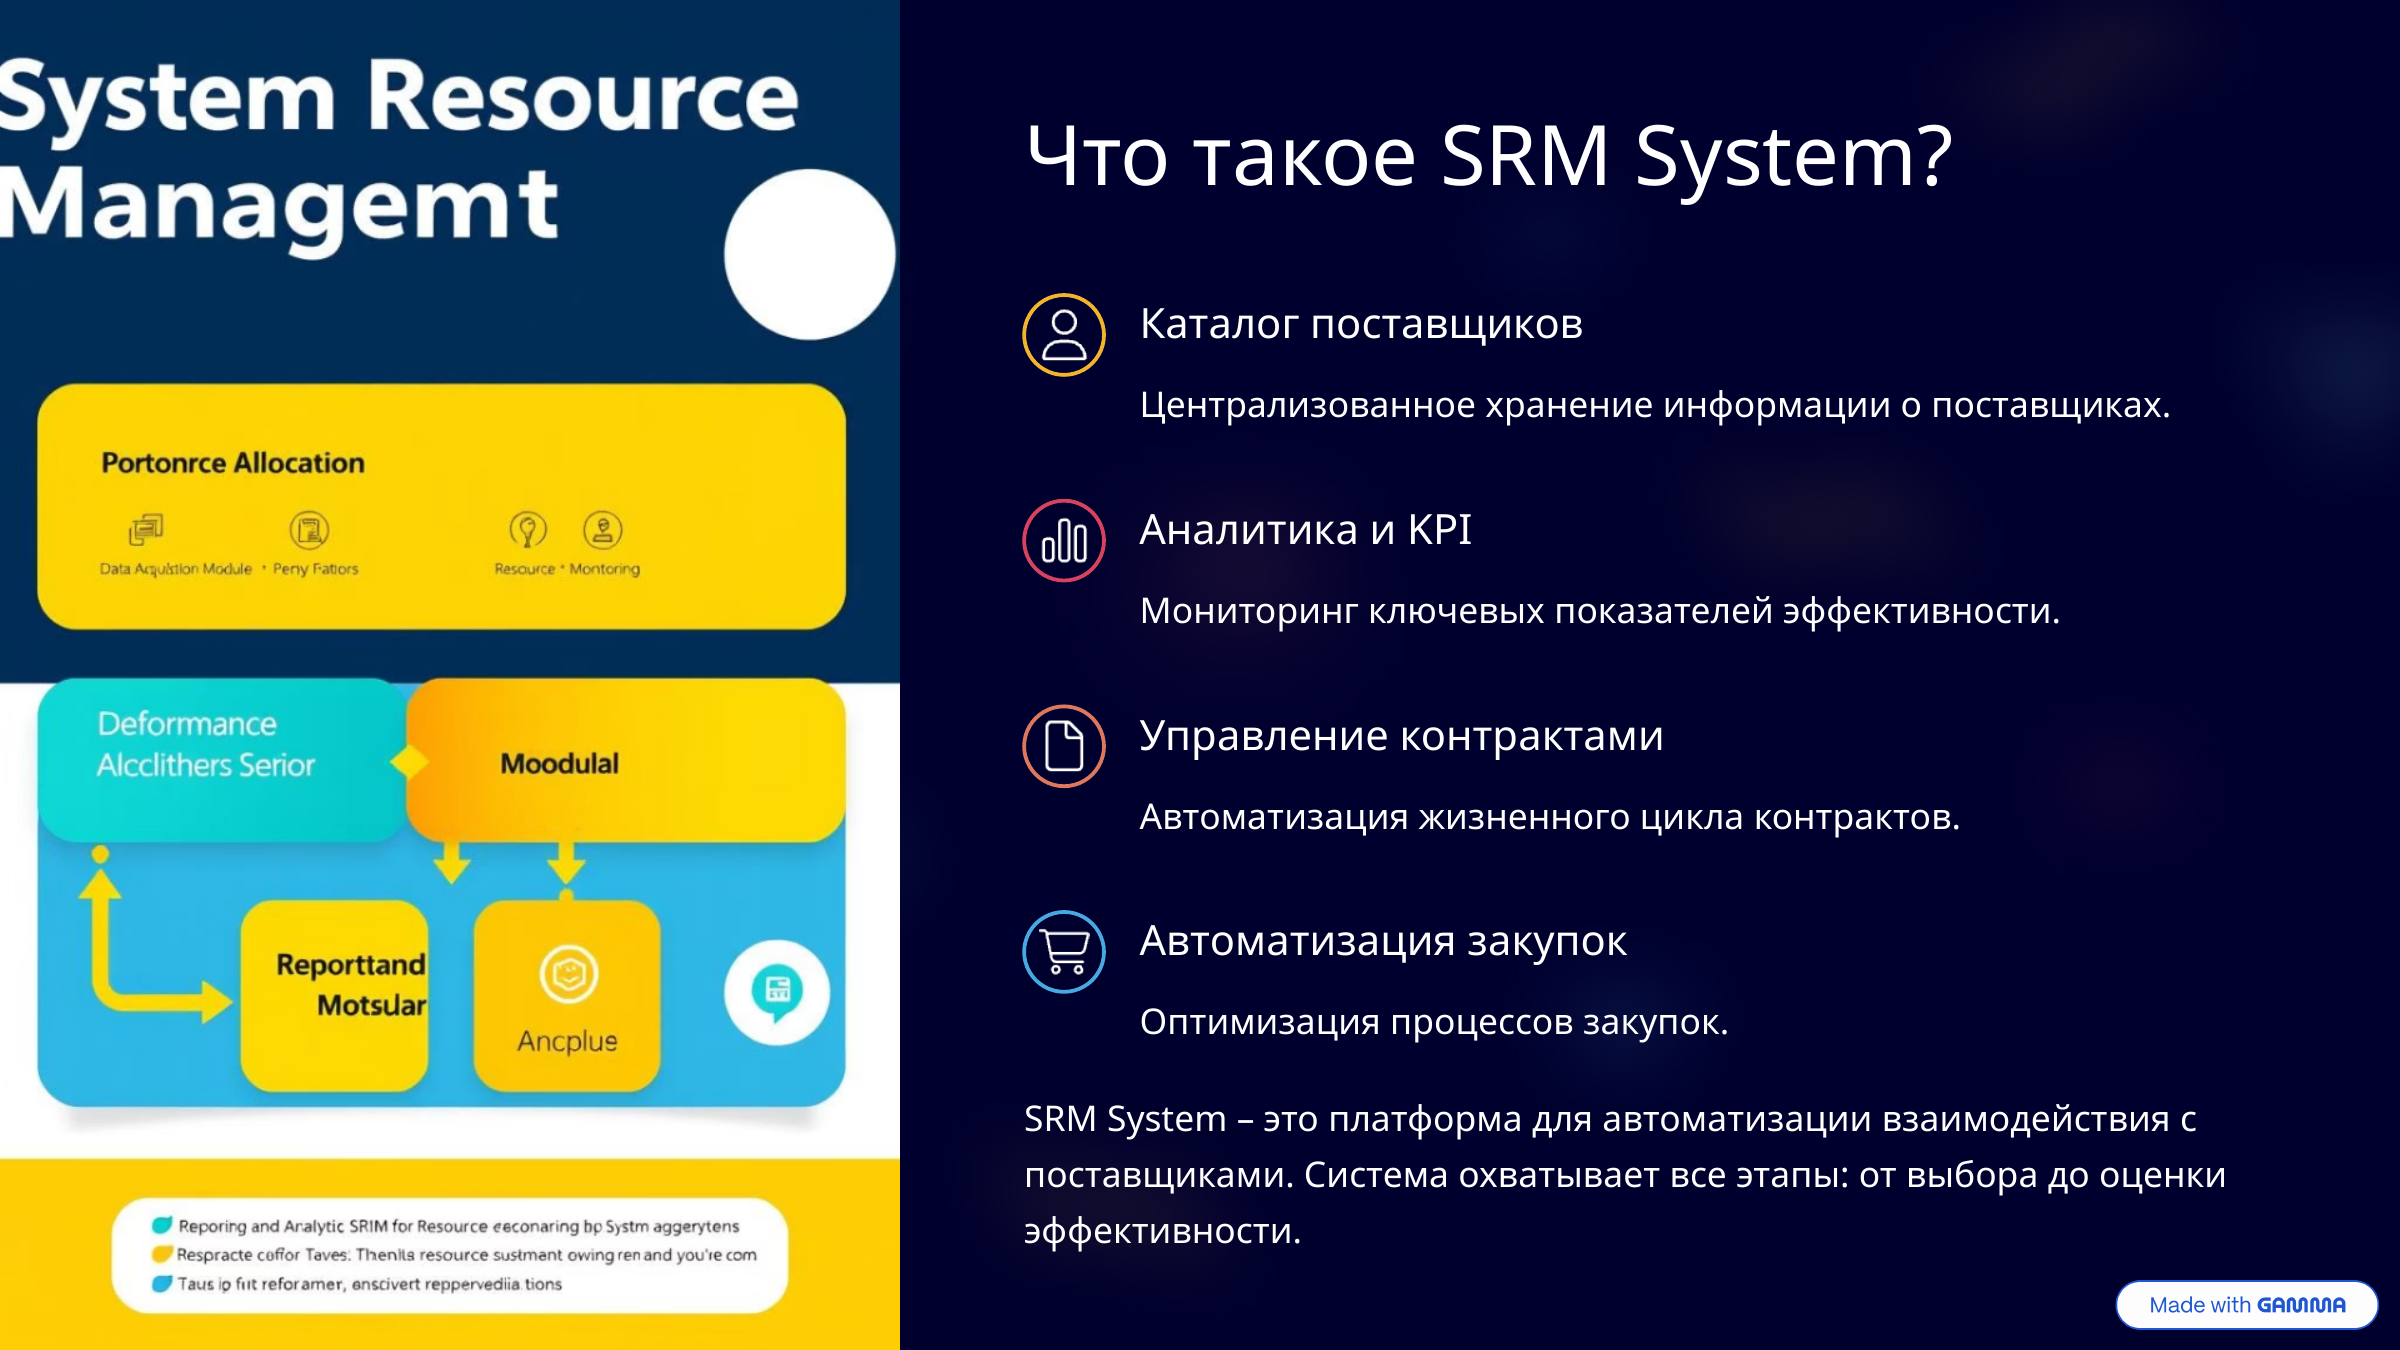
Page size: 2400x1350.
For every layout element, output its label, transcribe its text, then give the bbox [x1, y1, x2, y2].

text_box Централизованное хранение информации о поставщиках. [1139, 368, 2276, 426]
text_box [1040, 706, 1088, 714]
text_box [1040, 367, 1088, 375]
text_box Управление контрактами [1139, 706, 1648, 759]
text_box Каталог поставщиков [1139, 295, 1574, 348]
text_box [1024, 716, 1038, 777]
picture [1038, 509, 1090, 572]
text_box [1039, 500, 1089, 509]
text_box Что такое SRM System? [1024, 97, 1955, 202]
text_box Оптимизация процессов закупок. [1139, 985, 2276, 1043]
text_box [1024, 921, 1038, 983]
picture [0, 0, 900, 1350]
picture [1038, 714, 1090, 778]
text_box [1090, 716, 1104, 777]
text_box Автоматизация жизненного цикла контрактов. [1139, 779, 2276, 837]
text_box Автоматизация закупок [1139, 911, 1621, 965]
text_box [1090, 510, 1104, 571]
text_box [1024, 304, 1038, 366]
text_box SRM System – это платформа для автоматизации взаимодействия с поставщиками. Система охватывает все этапы: от выбора до оценки эффективности. [1024, 1082, 2276, 1253]
text_box Мониторинг ключевых показателей эффективности. [1139, 574, 2276, 631]
text_box [1040, 295, 1088, 303]
text_box Аналитика и KPI [1139, 500, 1557, 553]
picture [1038, 303, 1090, 367]
text_box [1039, 778, 1089, 787]
text_box [1090, 921, 1104, 983]
text_box [1090, 304, 1104, 366]
text_box [1040, 911, 1088, 920]
picture [2106, 1271, 2389, 1339]
picture [1038, 920, 1090, 984]
text_box [1040, 984, 1088, 992]
text_box [1039, 572, 1089, 581]
text_box [1024, 510, 1038, 571]
